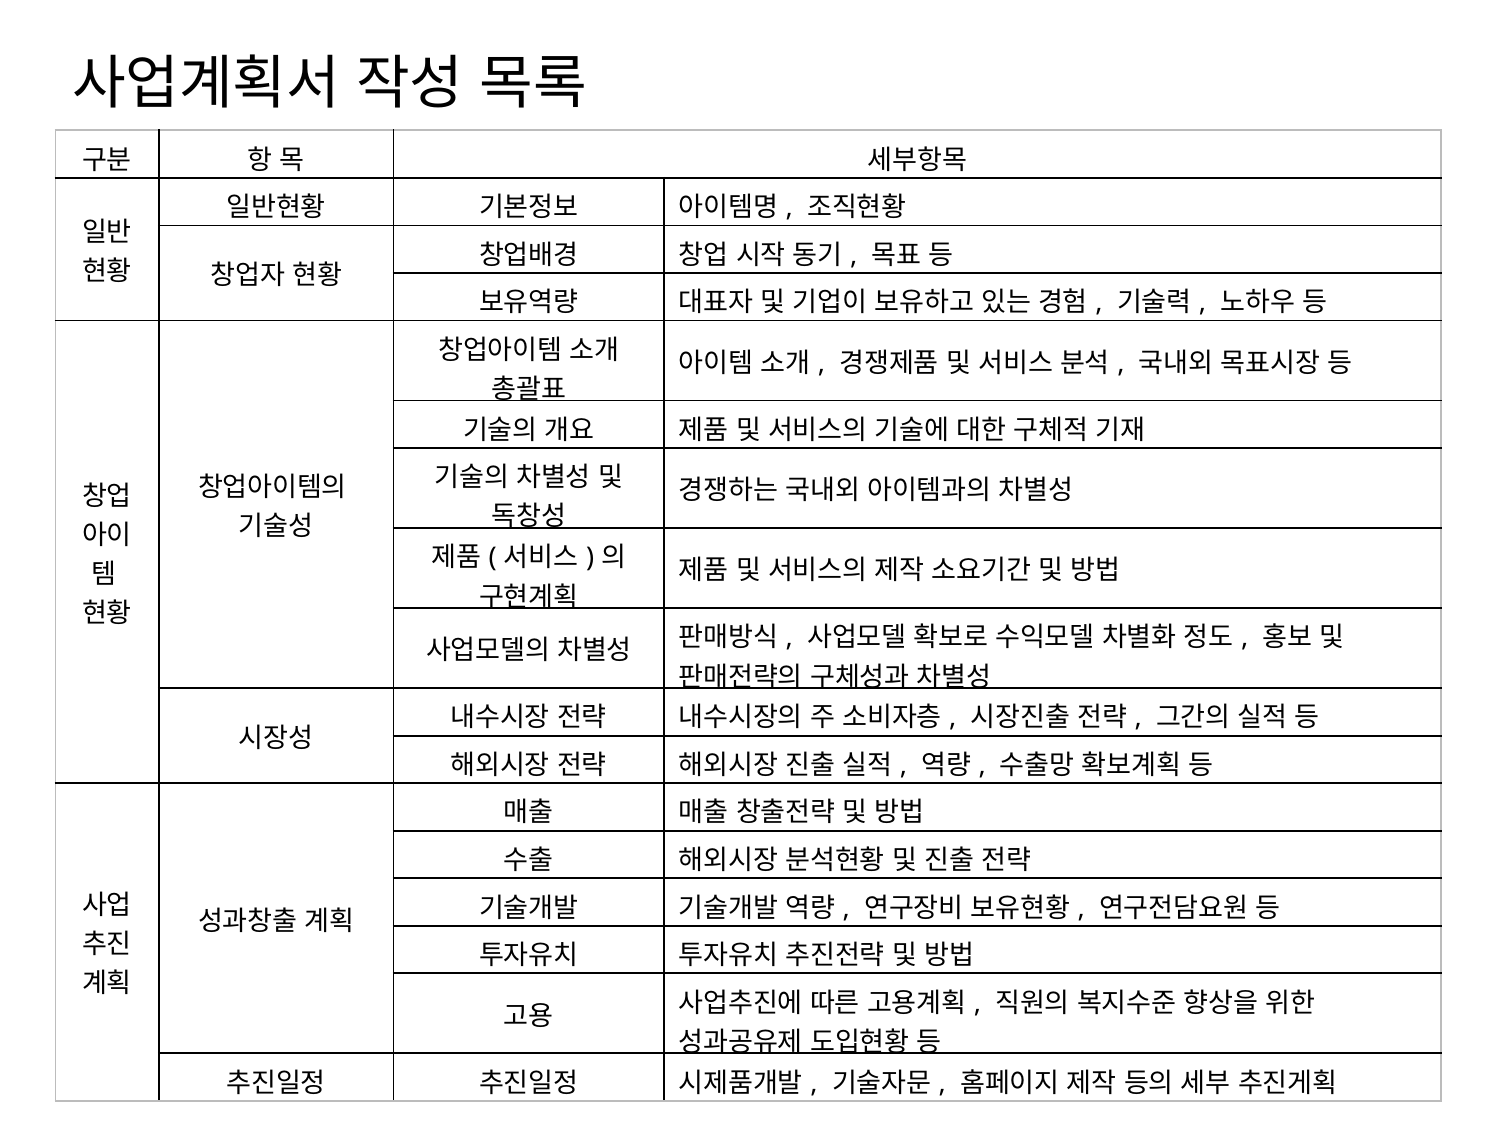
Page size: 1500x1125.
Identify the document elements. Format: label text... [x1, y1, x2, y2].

table_cell 제품 및 서비스의 제작 소요기간 및 방법 [665, 529, 1440, 607]
table_cell 고용 [394, 974, 663, 1052]
table_cell 성과창출 계획 [160, 784, 393, 1052]
table_cell 아이템명, 조직현황 [665, 179, 1440, 225]
table_cell 창업자 현황 [160, 226, 393, 320]
table_cell 아이템 소개, 경쟁제품 및 서비스 분석, 국내외 목표시장 등 [665, 321, 1440, 400]
table_cell 사업모델의 차별성 [394, 609, 663, 687]
table_cell 일반현황 [160, 179, 393, 225]
table_cell 내수시장의 주 소비자층, 시장진출 전략, 그간의 실적 등 [665, 689, 1440, 735]
table_cell 제품(서비스)의 구현계획 [394, 529, 663, 607]
table_cell 매출 창출전략 및 방법 [665, 784, 1440, 830]
table_cell 추진일정 [394, 1054, 663, 1100]
table_cell 창업 시작 동기, 목표 등 [665, 226, 1440, 272]
table_header 구분 [56, 131, 158, 177]
table_cell 시장성 [160, 689, 393, 782]
table_cell 시제품개발, 기술자문, 홈페이지 제작 등의 세부 추진게획 [665, 1054, 1440, 1100]
table_cell 창업아이템 소개 총괄표 [394, 321, 663, 400]
table_cell 해외시장 분석현황 및 진출 전략 [665, 832, 1440, 877]
table_cell 투자유치 [394, 927, 663, 972]
table_cell 기술의 차별성 및 독창성 [394, 449, 663, 527]
table_cell 판매방식, 사업모델 확보로 수익모델 차별화 정도, 홍보 및 판매전략의 구체성과 차별성 [665, 609, 1440, 687]
table_cell 해외시장 진출 실적, 역량, 수출망 확보계획 등 [665, 737, 1440, 782]
table_cell 사업 추진계획 [56, 784, 158, 1100]
table_cell 추진일정 [160, 1054, 393, 1100]
table_cell 창업배경 [394, 226, 663, 272]
table_cell 대표자 및 기업이 보유하고 있는 경험, 기술력, 노하우 등 [665, 274, 1440, 320]
table_cell 투자유치 추진전략 및 방법 [665, 927, 1440, 972]
table_cell 매출 [394, 784, 663, 830]
table_header 항 목 [160, 131, 393, 177]
table_cell 보유역량 [394, 274, 663, 320]
table_cell 수출 [394, 832, 663, 877]
table_cell 제품 및 서비스의 기술에 대한 구체적 기재 [665, 401, 1440, 447]
table_cell 기술개발 [394, 879, 663, 925]
table_cell 기술개발 역량, 연구장비 보유현황, 연구전담요원 등 [665, 879, 1440, 925]
table_cell 기술의 개요 [394, 401, 663, 447]
table_cell 창업아이템의 기술성 [160, 321, 393, 687]
table_cell 일반현황 [56, 179, 158, 320]
text_box 사업계획서 작성 목록 [57, 37, 1184, 123]
table_header 세부항목 [394, 131, 1440, 177]
table_cell 사업추진에 따른 고용계획, 직원의 복지수준 향상을 위한 성과공유제 도입현황 등 [665, 974, 1440, 1052]
table_cell 창업 아이템 현황 [56, 321, 158, 782]
table_cell 해외시장 전략 [394, 737, 663, 782]
table_cell 기본정보 [394, 179, 663, 225]
table_cell 경쟁하는 국내외 아이템과의 차별성 [665, 449, 1440, 527]
table_cell 내수시장 전략 [394, 689, 663, 735]
